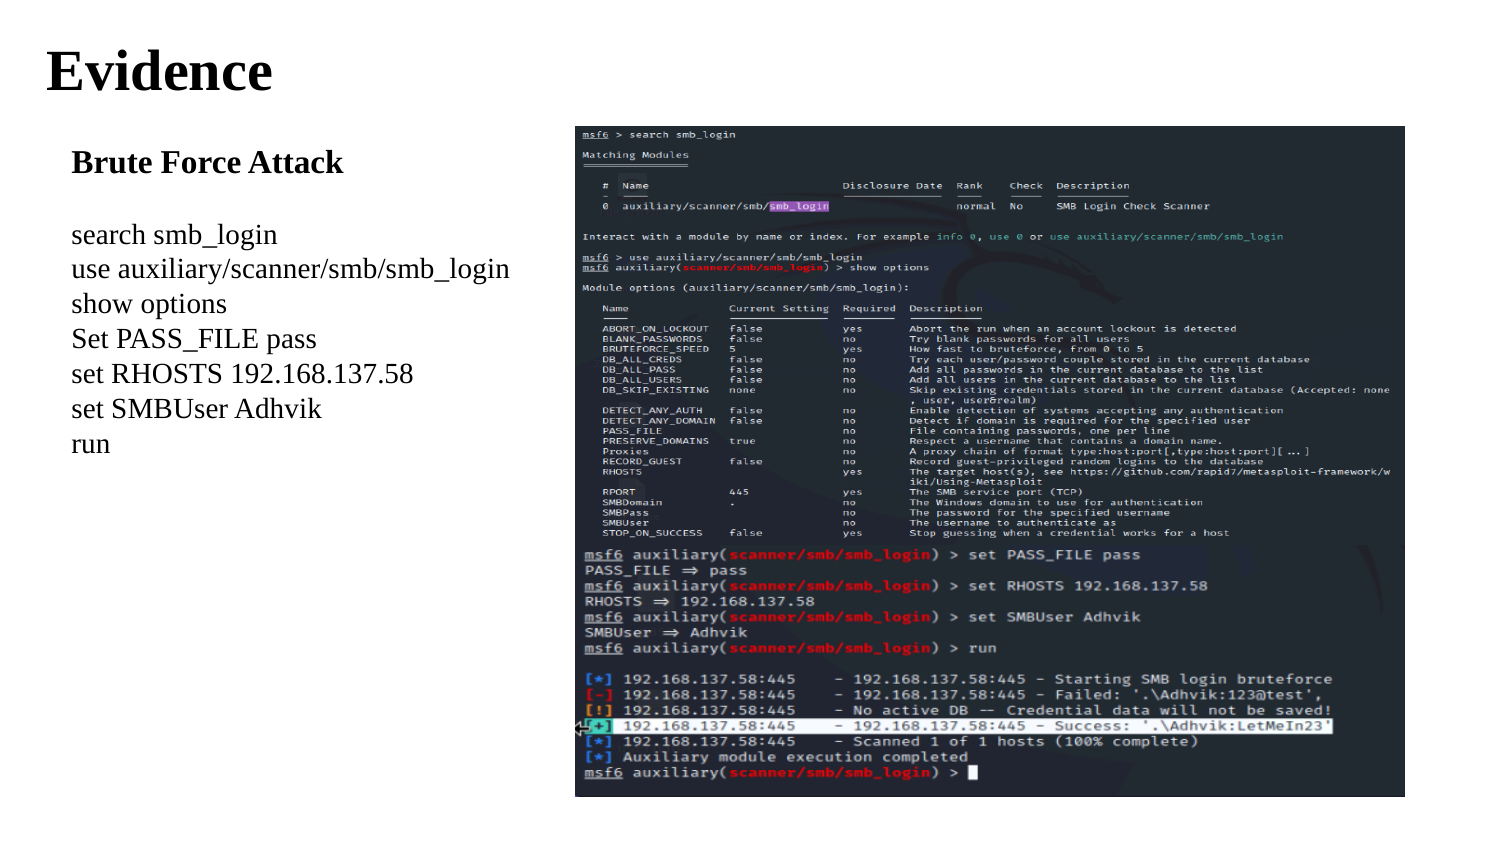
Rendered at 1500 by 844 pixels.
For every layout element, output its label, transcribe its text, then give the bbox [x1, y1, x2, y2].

title Evidence [46, 32, 1340, 103]
picture [574, 125, 1405, 798]
list Brute Force Attack search smb_login use auxiliary/scanner/smb/smb_login show options Set PASS_FILE pass set RHOSTS 192.168.137.58 set SMBUser Adhvik run [71, 140, 569, 534]
